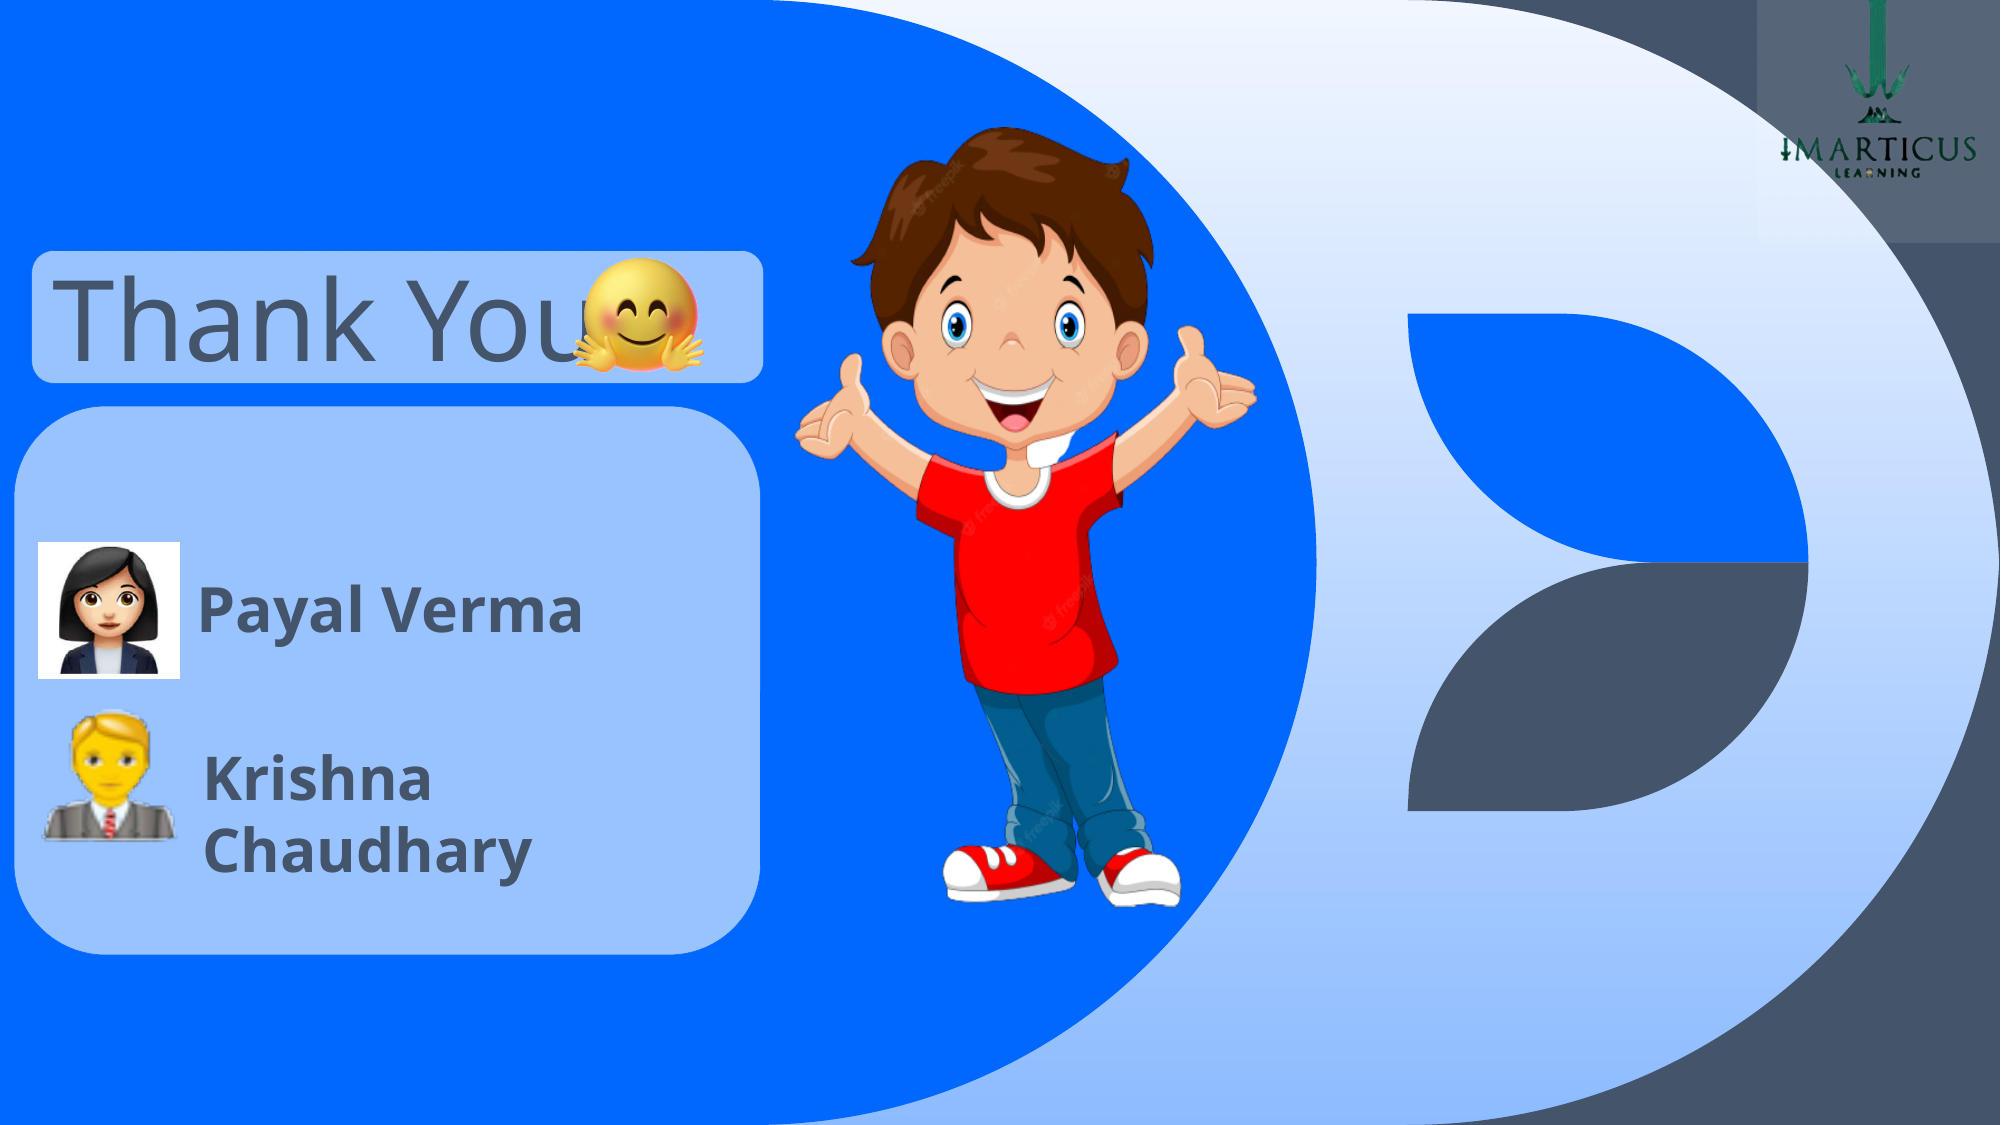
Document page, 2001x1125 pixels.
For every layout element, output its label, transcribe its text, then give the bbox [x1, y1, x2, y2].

text_box Thank You [31, 249, 562, 384]
picture [40, 709, 181, 845]
text_box Thank You [719, 249, 765, 384]
picture [795, 127, 1257, 907]
picture [1757, 0, 2000, 243]
text_box [13, 405, 762, 956]
text_box Krishna Chaudhary [187, 732, 752, 893]
text_box Payal Verma [181, 562, 719, 653]
picture [38, 541, 180, 679]
picture [562, 236, 719, 394]
